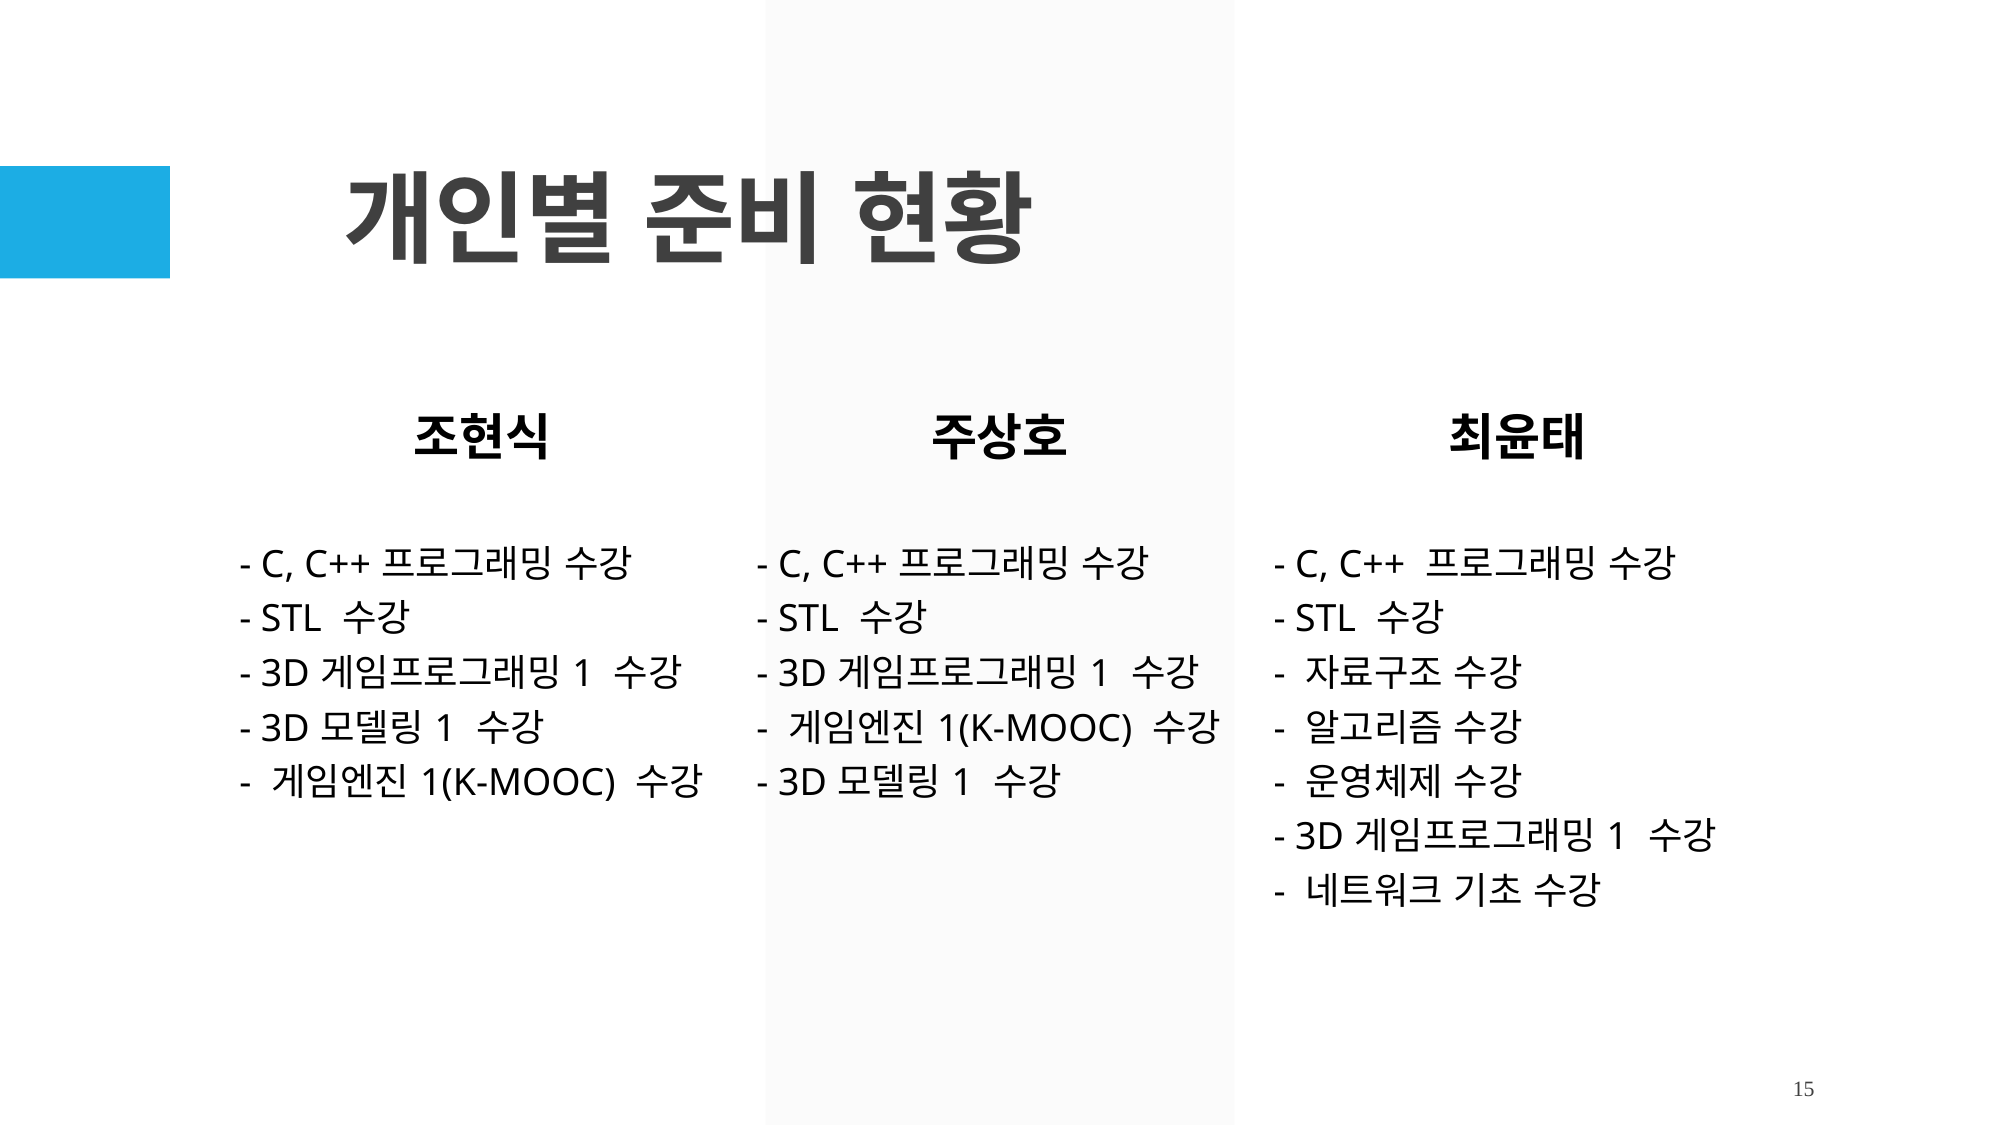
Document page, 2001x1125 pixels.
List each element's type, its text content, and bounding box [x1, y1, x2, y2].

title 개인별 준비 현황 [328, 47, 1979, 285]
table_cell - C, C++프로그래밍 수강 - STL 수강 - 3D게임프로그래밍1 수강 - 3D모델링1 수강 - 게임엔진1(K-MOOC) 수강 [224, 519, 741, 1068]
slide_number 15 [1702, 1057, 1830, 1118]
table_header 최윤태 [1259, 347, 1776, 519]
table_cell - C, C++ 프로그래밍 수강 - STL 수강 - 자료구조 수강 - 알고리즘 수강 - 운영체제 수강 - 3D게임프로그래밍1 수강 - 네트워크 기초 수강 [1259, 519, 1776, 1068]
table_header 주상호 [741, 347, 1259, 519]
table_cell - C, C++프로그래밍 수강 - STL 수강 - 3D게임프로그래밍1 수강 - 게임엔진1(K-MOOC) 수강 - 3D모델링1 수강 [741, 519, 1259, 1068]
table_header 조현식 [224, 347, 741, 519]
